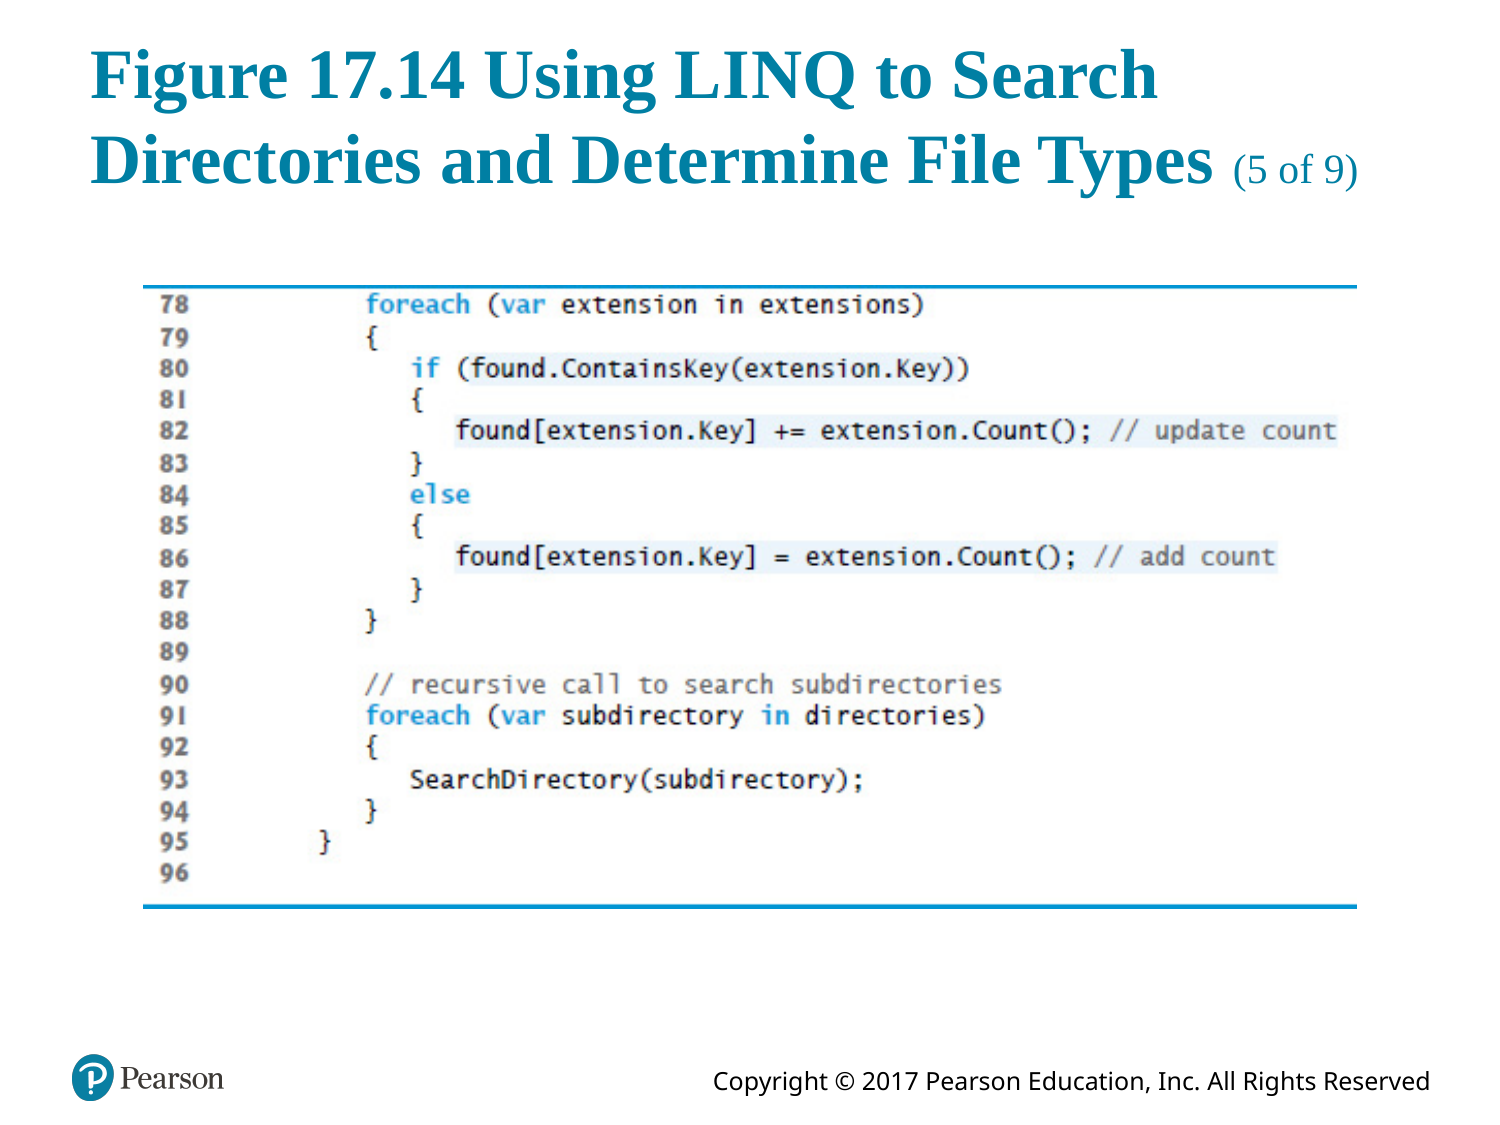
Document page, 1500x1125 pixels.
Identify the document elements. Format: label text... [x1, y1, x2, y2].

picture [72, 1087, 83, 1101]
picture [80, 1063, 106, 1088]
picture [72, 1054, 88, 1070]
picture [143, 289, 1357, 904]
title Figure 17.14 Using L I N Q to Search Directories and Determine File Types (5 of 9) [75, 37, 1425, 213]
picture [98, 1054, 224, 1101]
